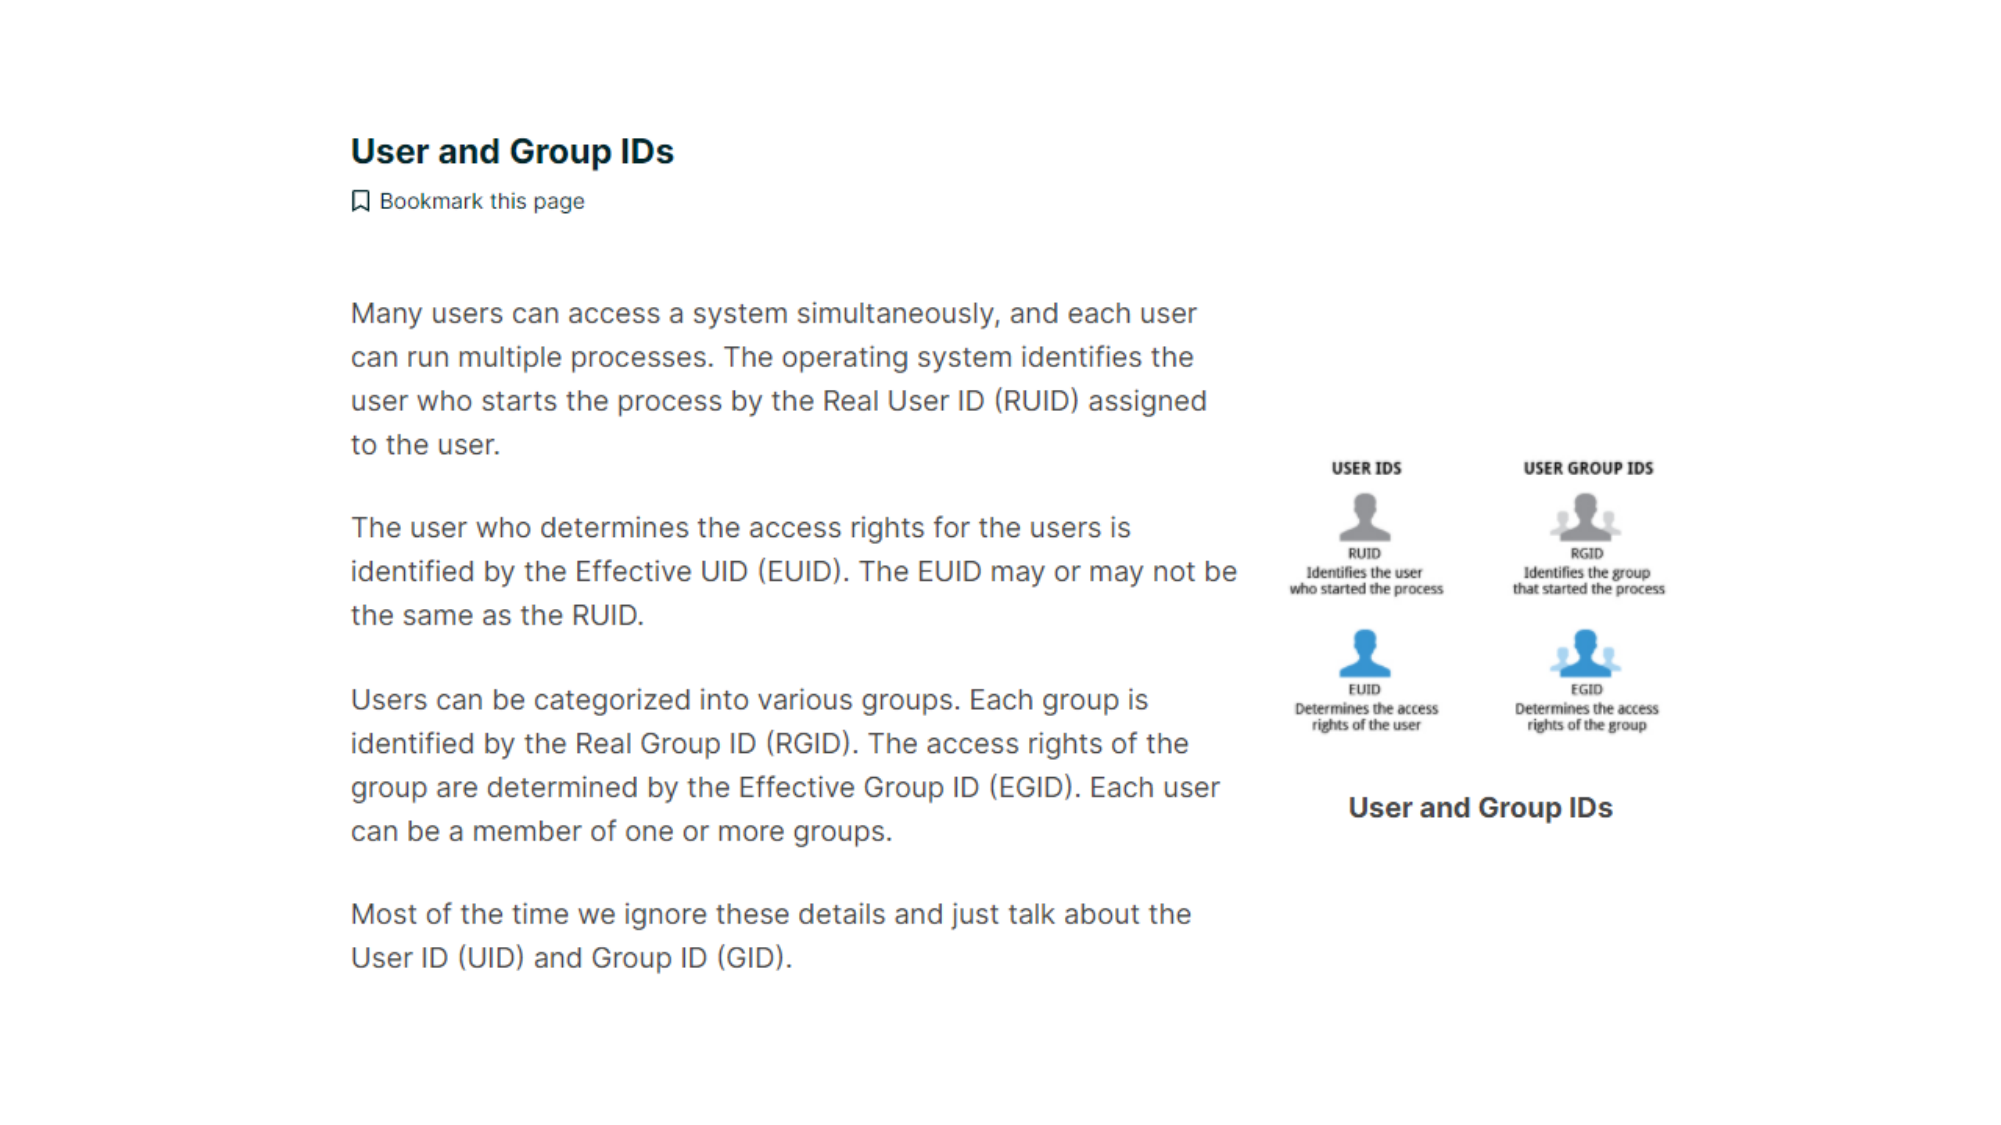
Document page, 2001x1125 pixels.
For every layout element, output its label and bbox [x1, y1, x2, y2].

picture [318, 112, 1688, 982]
